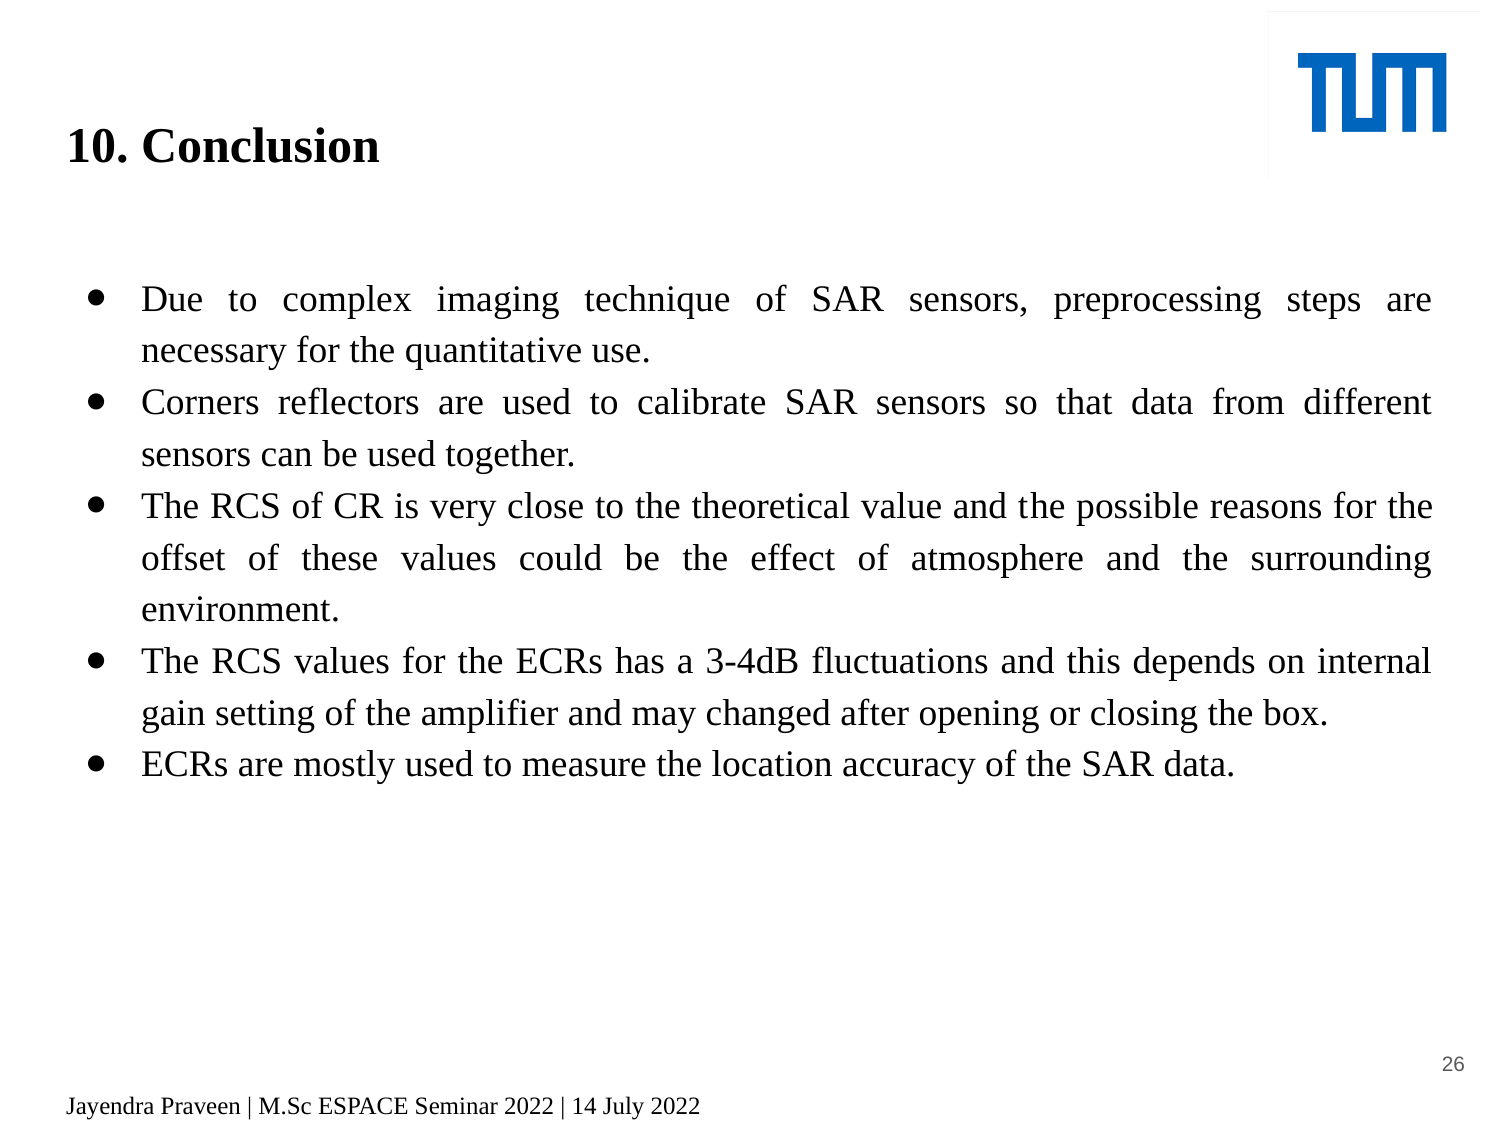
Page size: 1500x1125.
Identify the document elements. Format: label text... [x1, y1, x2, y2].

list Due to complex imaging technique of SAR sensors, preprocessing steps are necessary for the quantitative use. Corners reflectors are used to calibrate SAR sensors so that data from different sensors can be used together. The RCS of CR is very close to the theoretical value and the possible reasons for the offset of these values could be the effect of atmosphere and the surrounding environment. The RCS values for the ECRs has a 3-4dB fluctuations and this depends on internal gain setting of the amplifier and may changed after opening or closing the box. ECRs are mostly used to measure the location accuracy of the SAR data. [51, 252, 1449, 1000]
title 10. Conclusion [51, 97, 1449, 223]
picture [1268, 11, 1480, 178]
slide_number 26 [1389, 1019, 1480, 1106]
